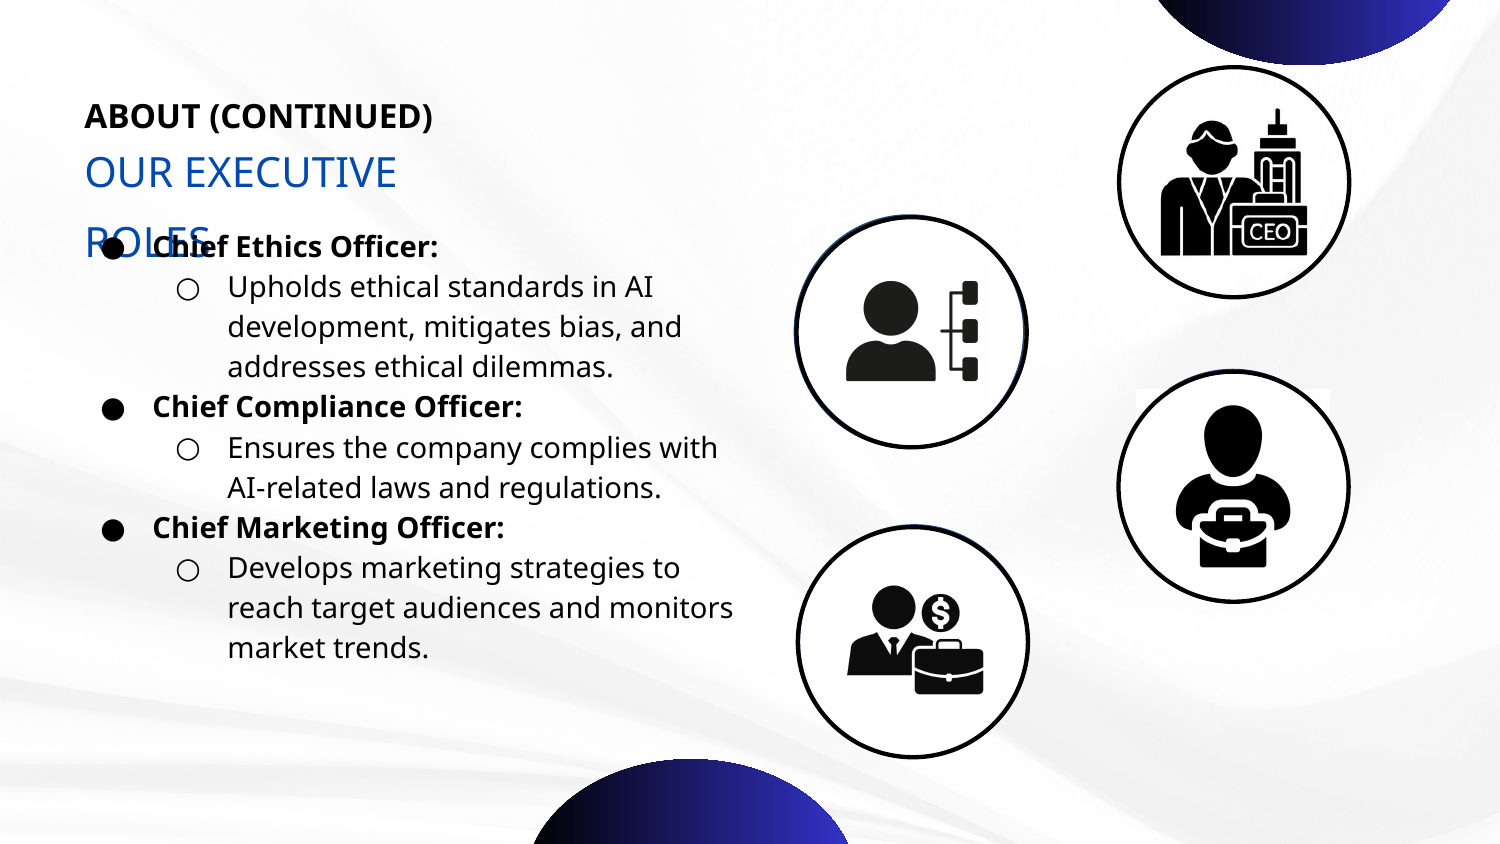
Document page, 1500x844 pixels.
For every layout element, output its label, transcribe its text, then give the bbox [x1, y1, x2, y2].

text_box [1121, 445, 1130, 529]
text_box [0, 0, 1500, 844]
text_box [1153, 73, 1206, 97]
picture [836, 260, 990, 404]
text_box [822, 716, 1004, 760]
text_box [1322, 104, 1352, 259]
picture [1135, 389, 1331, 578]
text_box [794, 215, 1029, 450]
text_box [1171, 586, 1296, 604]
text_box Chief Ethics Officer: Upholds ethical standards in AI development, mitigates bias, and addresses ethical dilemmas. Chief Compliance Officer: Ensures the company complies with AI-related laws and regulations. Chief Marketing Officer: Develops marketing strategies to reach target audiences and monitors market trends. [77, 222, 750, 710]
text_box [1335, 428, 1351, 546]
text_box [1172, 369, 1296, 387]
text_box [1335, 440, 1346, 534]
picture [820, 573, 1005, 710]
text_box [1262, 73, 1315, 97]
text_box [799, 220, 1024, 445]
text_box [1183, 374, 1284, 387]
text_box [800, 588, 815, 696]
text_box [795, 525, 1031, 711]
text_box [1168, 279, 1301, 300]
text_box [1116, 431, 1130, 542]
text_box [524, 759, 858, 844]
text_box [1116, 108, 1143, 256]
text_box [1182, 586, 1285, 599]
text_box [1137, 0, 1471, 66]
picture [1148, 99, 1319, 271]
text_box [1009, 585, 1025, 699]
text_box OUR EXECUTIVE ROLES [84, 126, 525, 222]
text_box [831, 718, 995, 755]
text_box [826, 530, 1000, 572]
text_box ABOUT (CONTINUED) [84, 78, 466, 126]
